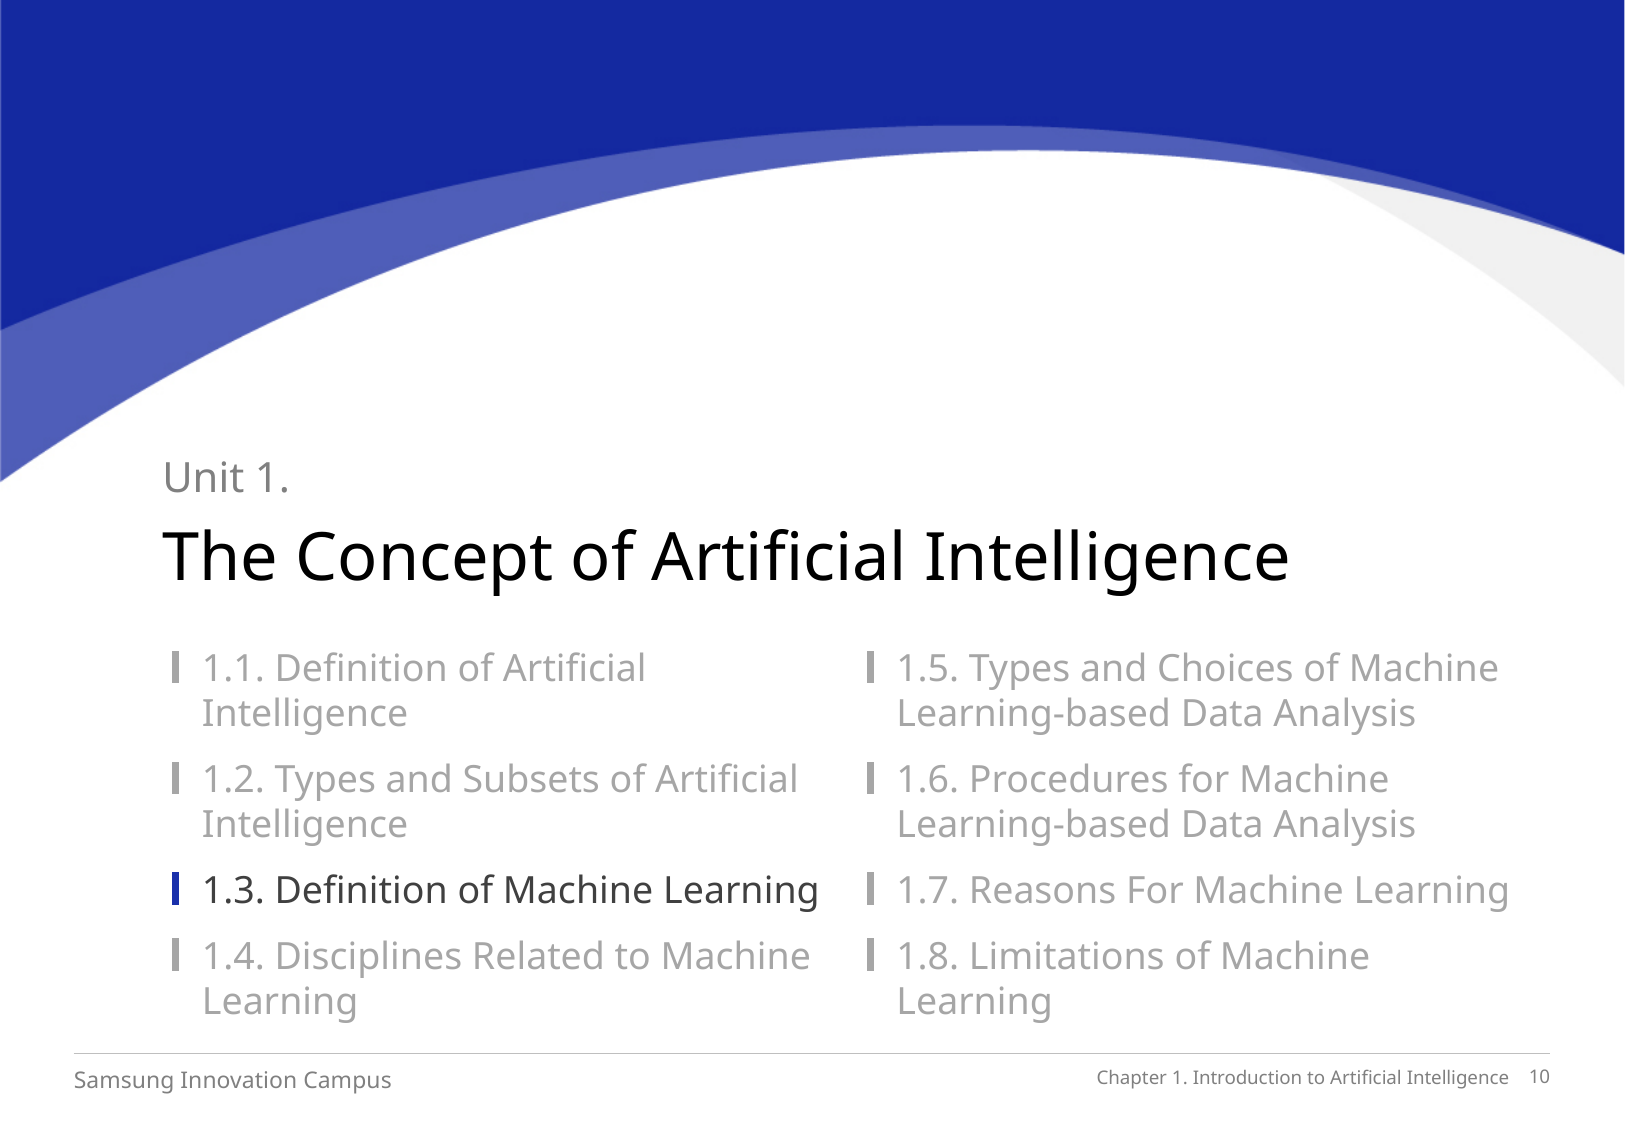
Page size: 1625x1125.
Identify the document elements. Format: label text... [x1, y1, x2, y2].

text_box Unit 1. [161, 450, 1062, 502]
picture [0, 0, 1625, 1125]
text_box The Concept of Artificial Intelligence [161, 513, 1625, 595]
text_box 1.1. Definition of Artificial Intelligence 1.2. Types and Subsets of Artificial Intelligence 1.3. Definition of Machine Learning 1.4. Disciplines Related to Machine Learning 1.5. Types and Choices of Machine Learning-based Data Analysis 1.6. Procedures for Machine Learning-based Data Analysis 1.7. Reasons For Machine Learning 1.8. Limitations of Machine Learning [172, 643, 1533, 1012]
